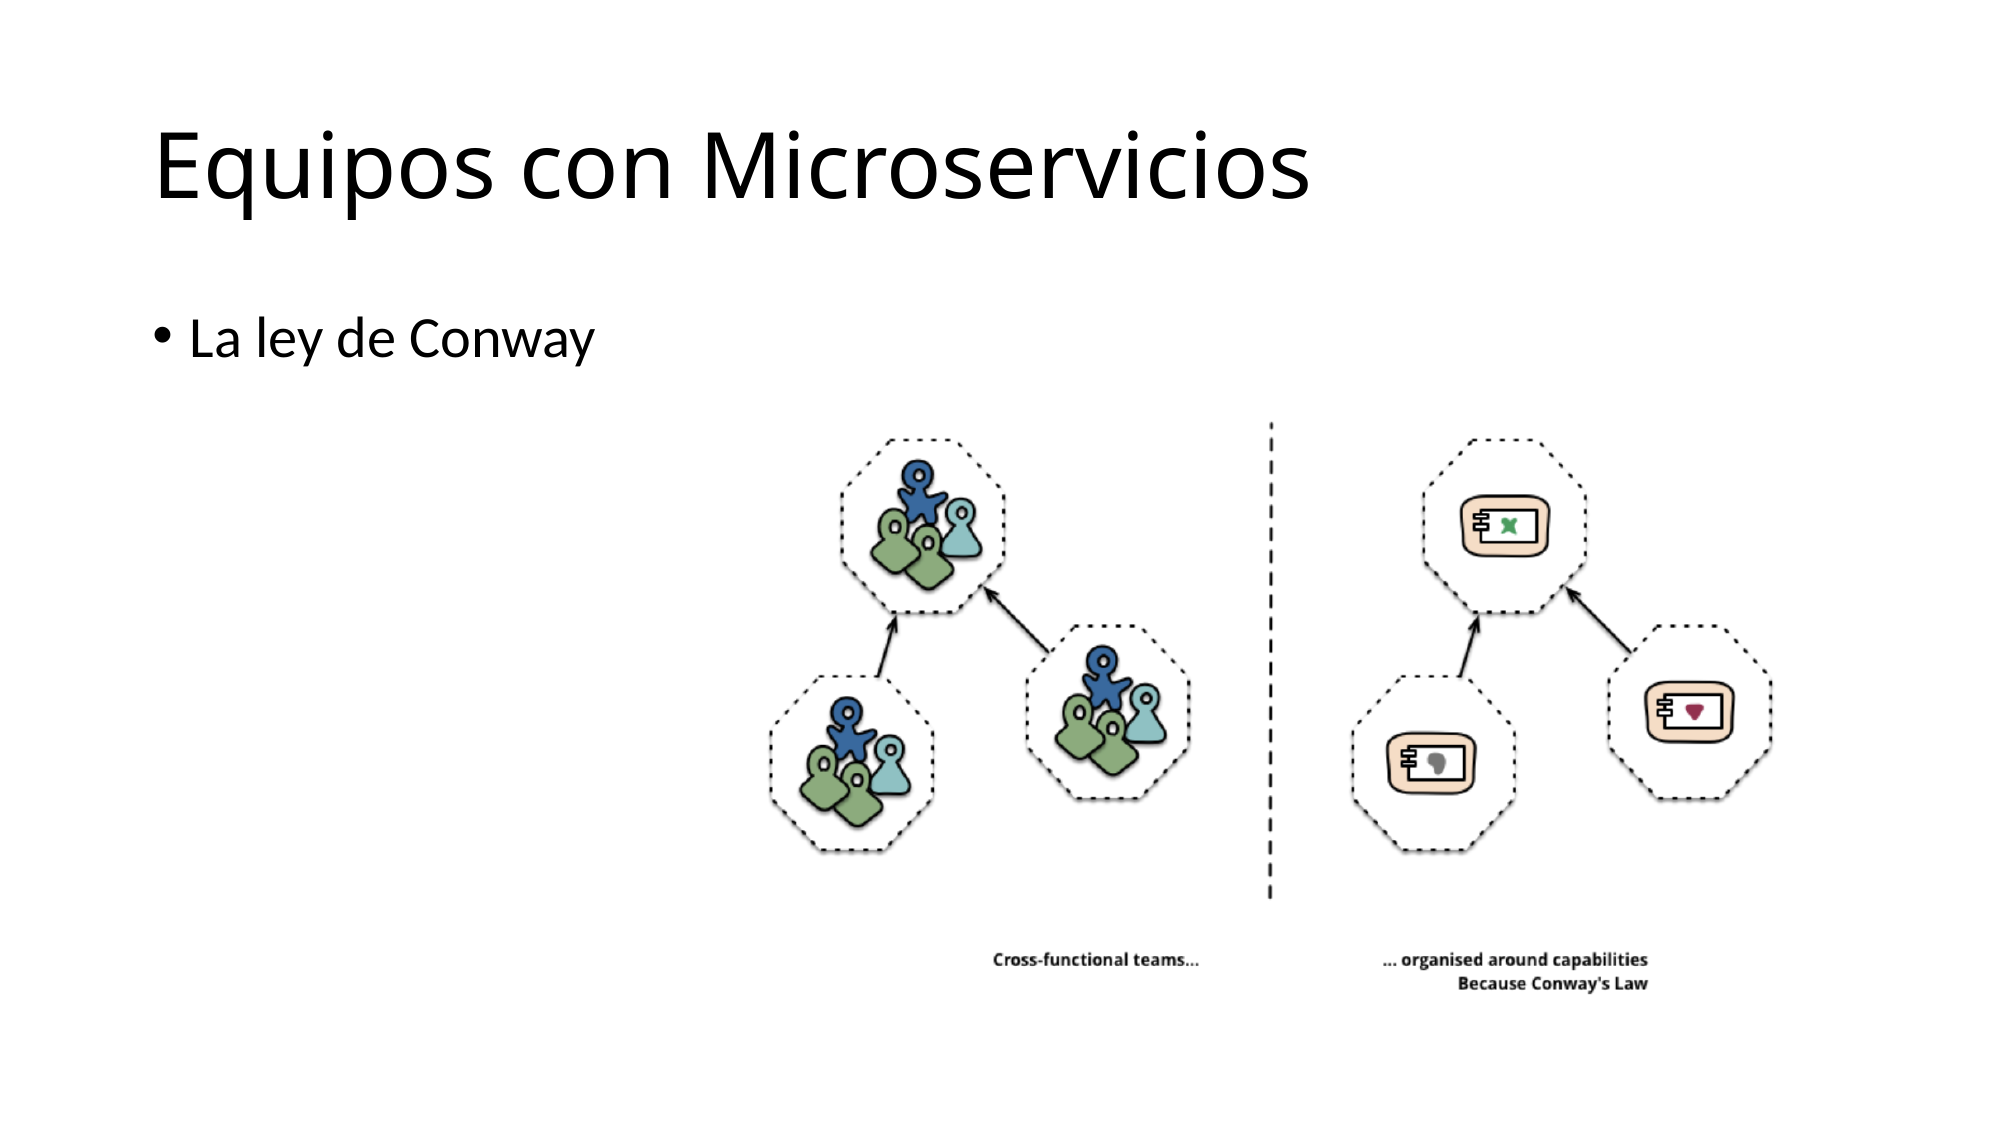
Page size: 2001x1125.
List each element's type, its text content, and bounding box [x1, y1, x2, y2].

title Equipos con Microservicios [137, 59, 1863, 278]
list La ley de Conway [137, 299, 1863, 1014]
picture [730, 383, 1796, 1014]
